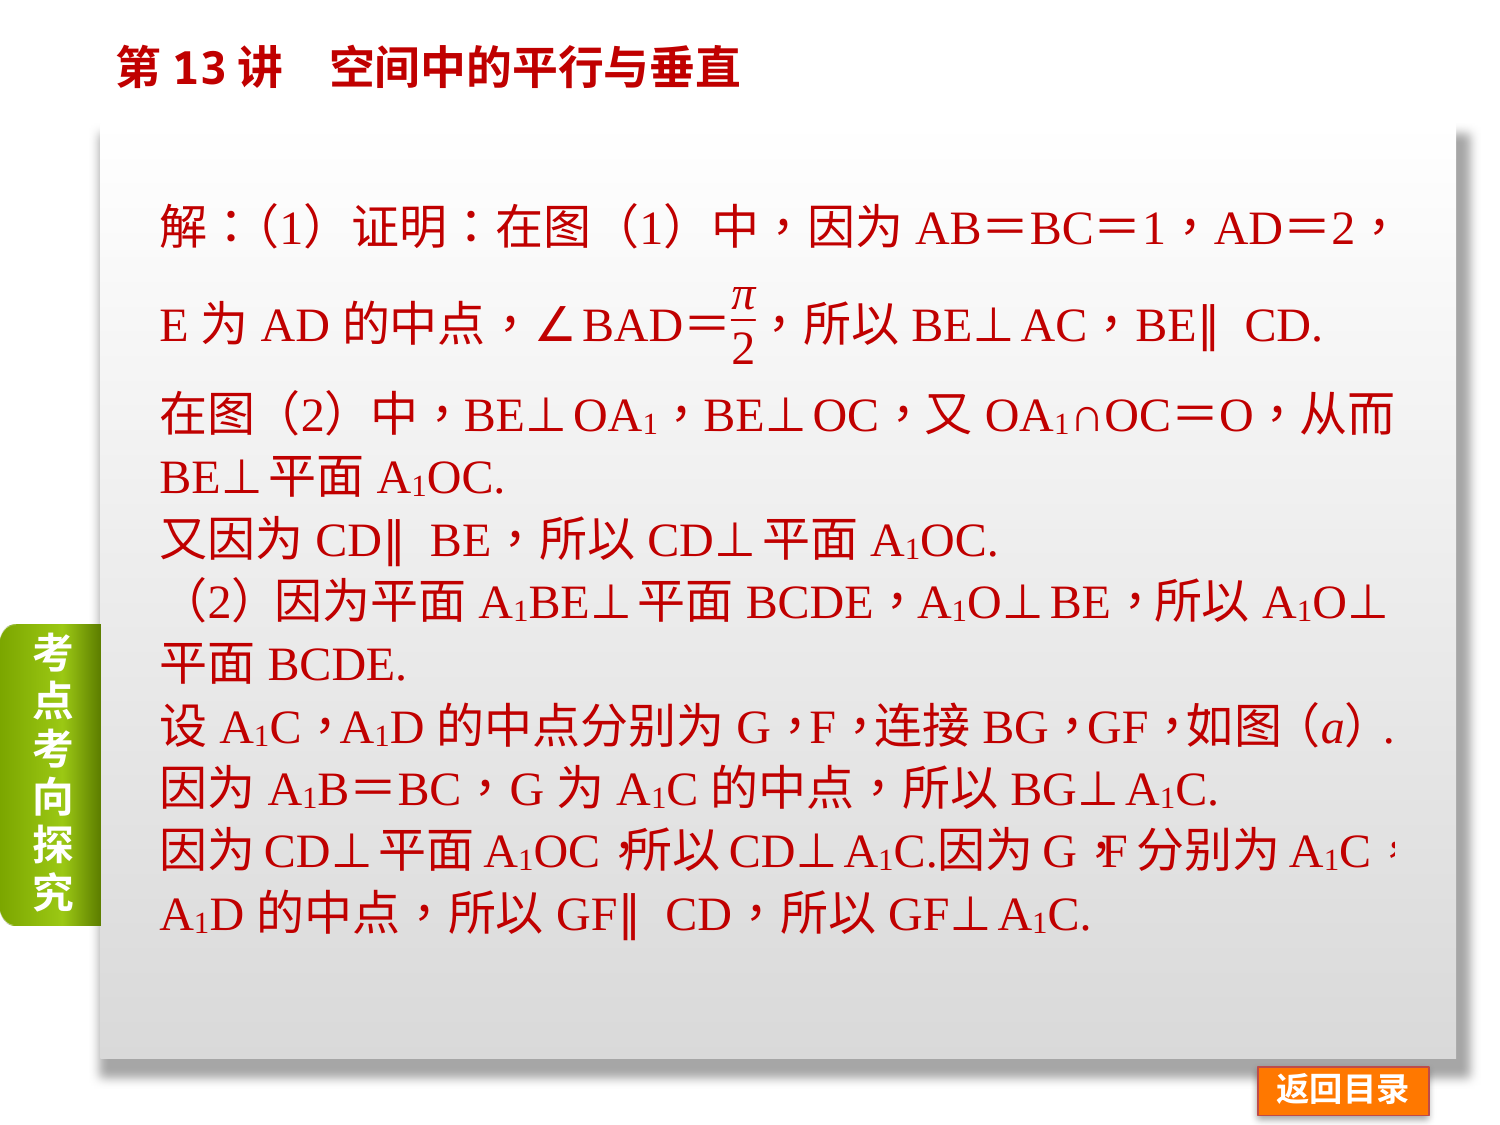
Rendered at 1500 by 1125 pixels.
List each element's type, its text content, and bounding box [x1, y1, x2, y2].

text_box 返回目录 [1400, 1066, 1430, 1116]
picture [0, 623, 101, 927]
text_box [159, 196, 1396, 1125]
title 第13讲 空间中的平行与垂直 [100, 27, 1199, 106]
